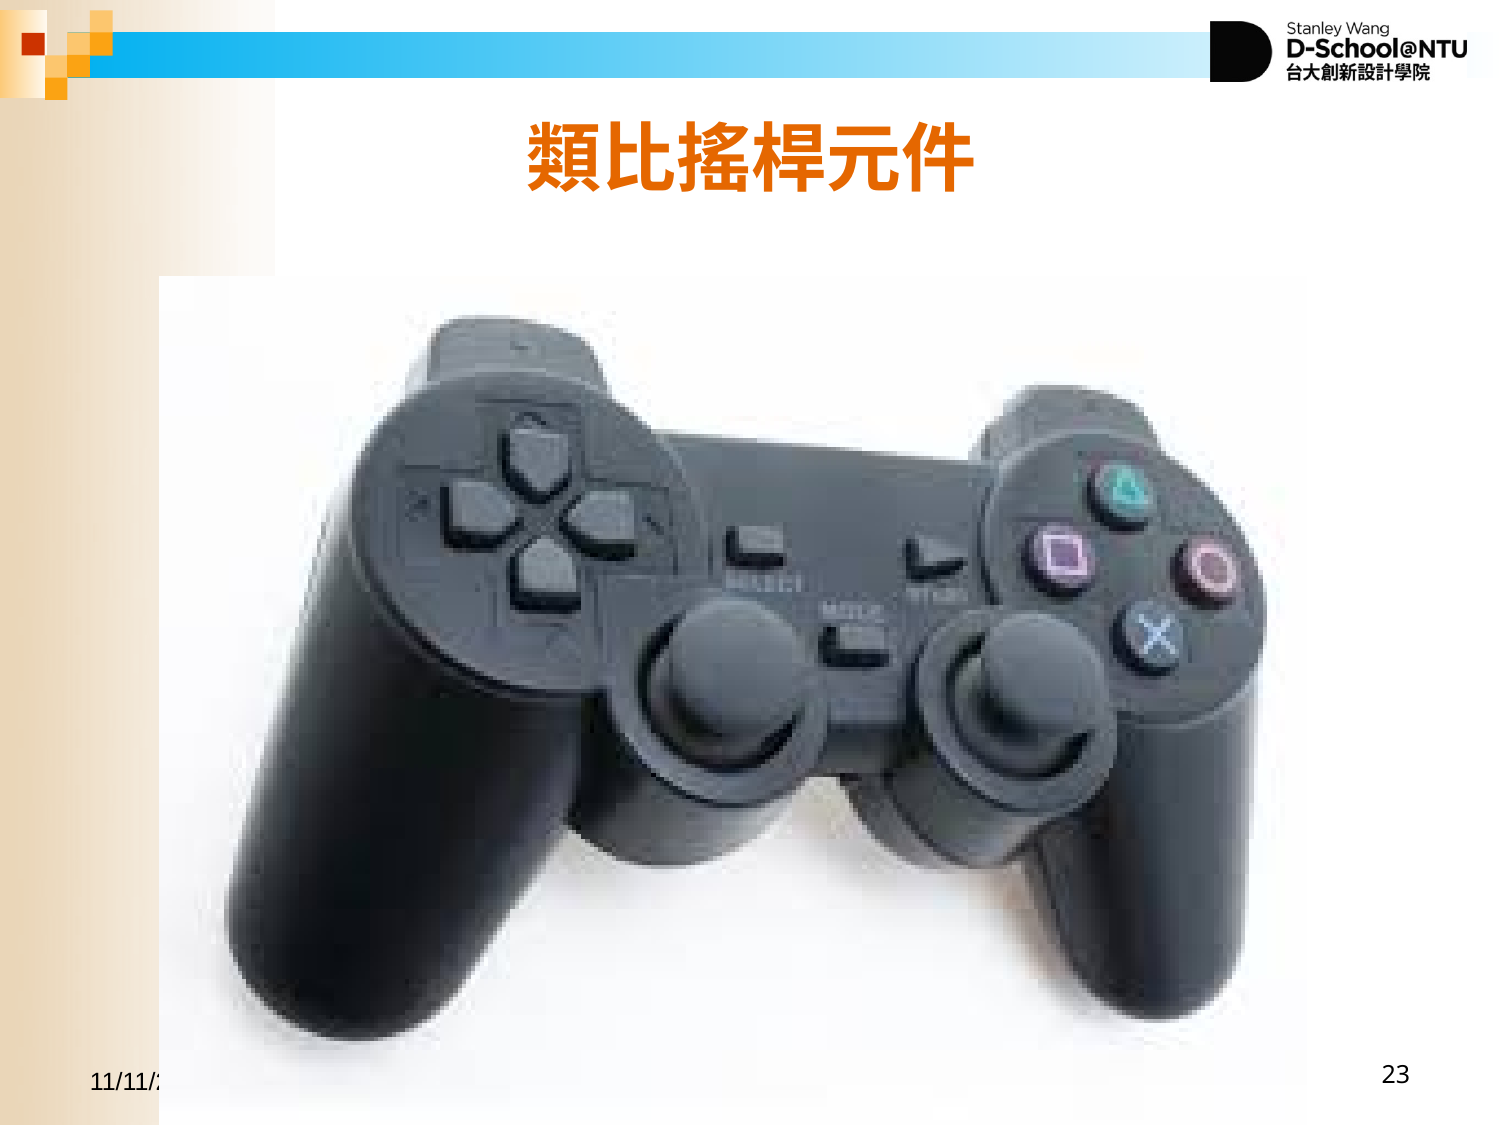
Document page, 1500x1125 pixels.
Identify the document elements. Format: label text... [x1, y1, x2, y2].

text_box 23 [1312, 1024, 1425, 1100]
title 類比搖桿元件 [76, 42, 1427, 268]
picture [159, 276, 1308, 1125]
picture [1210, 21, 1467, 82]
text_box 2017/11/2 [75, 1024, 154, 1103]
